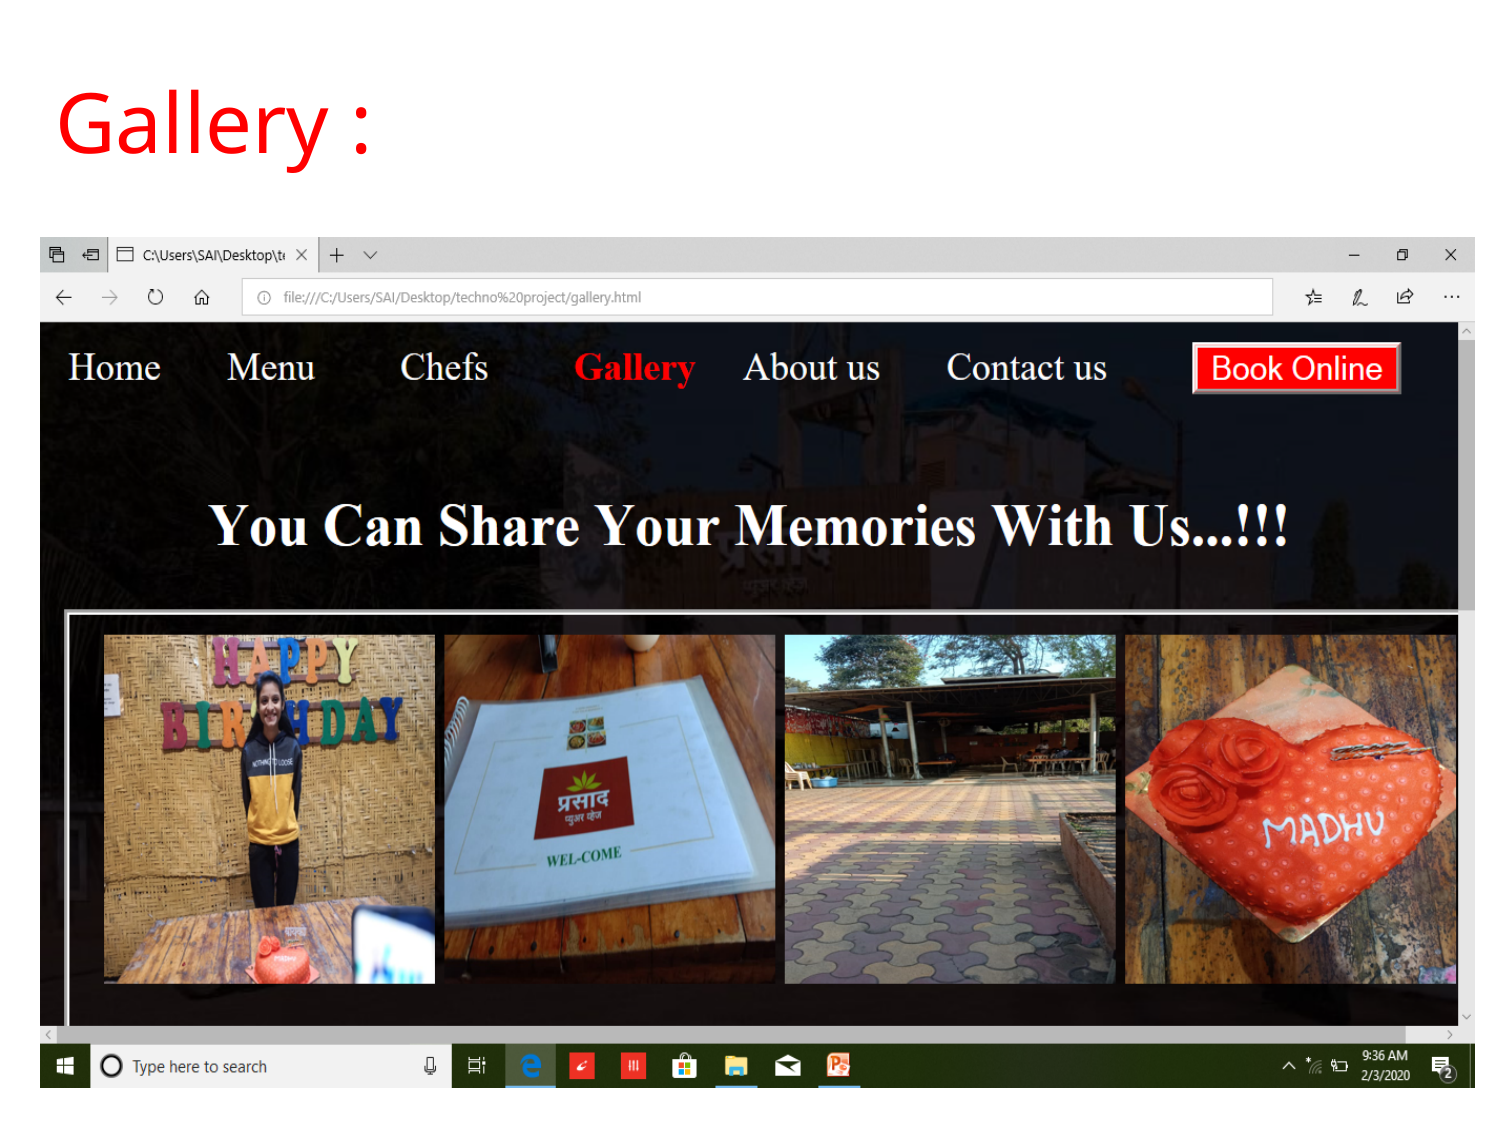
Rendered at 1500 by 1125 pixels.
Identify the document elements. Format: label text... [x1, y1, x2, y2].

text_box Gallery : [40, 62, 1163, 178]
picture [40, 237, 1476, 1088]
